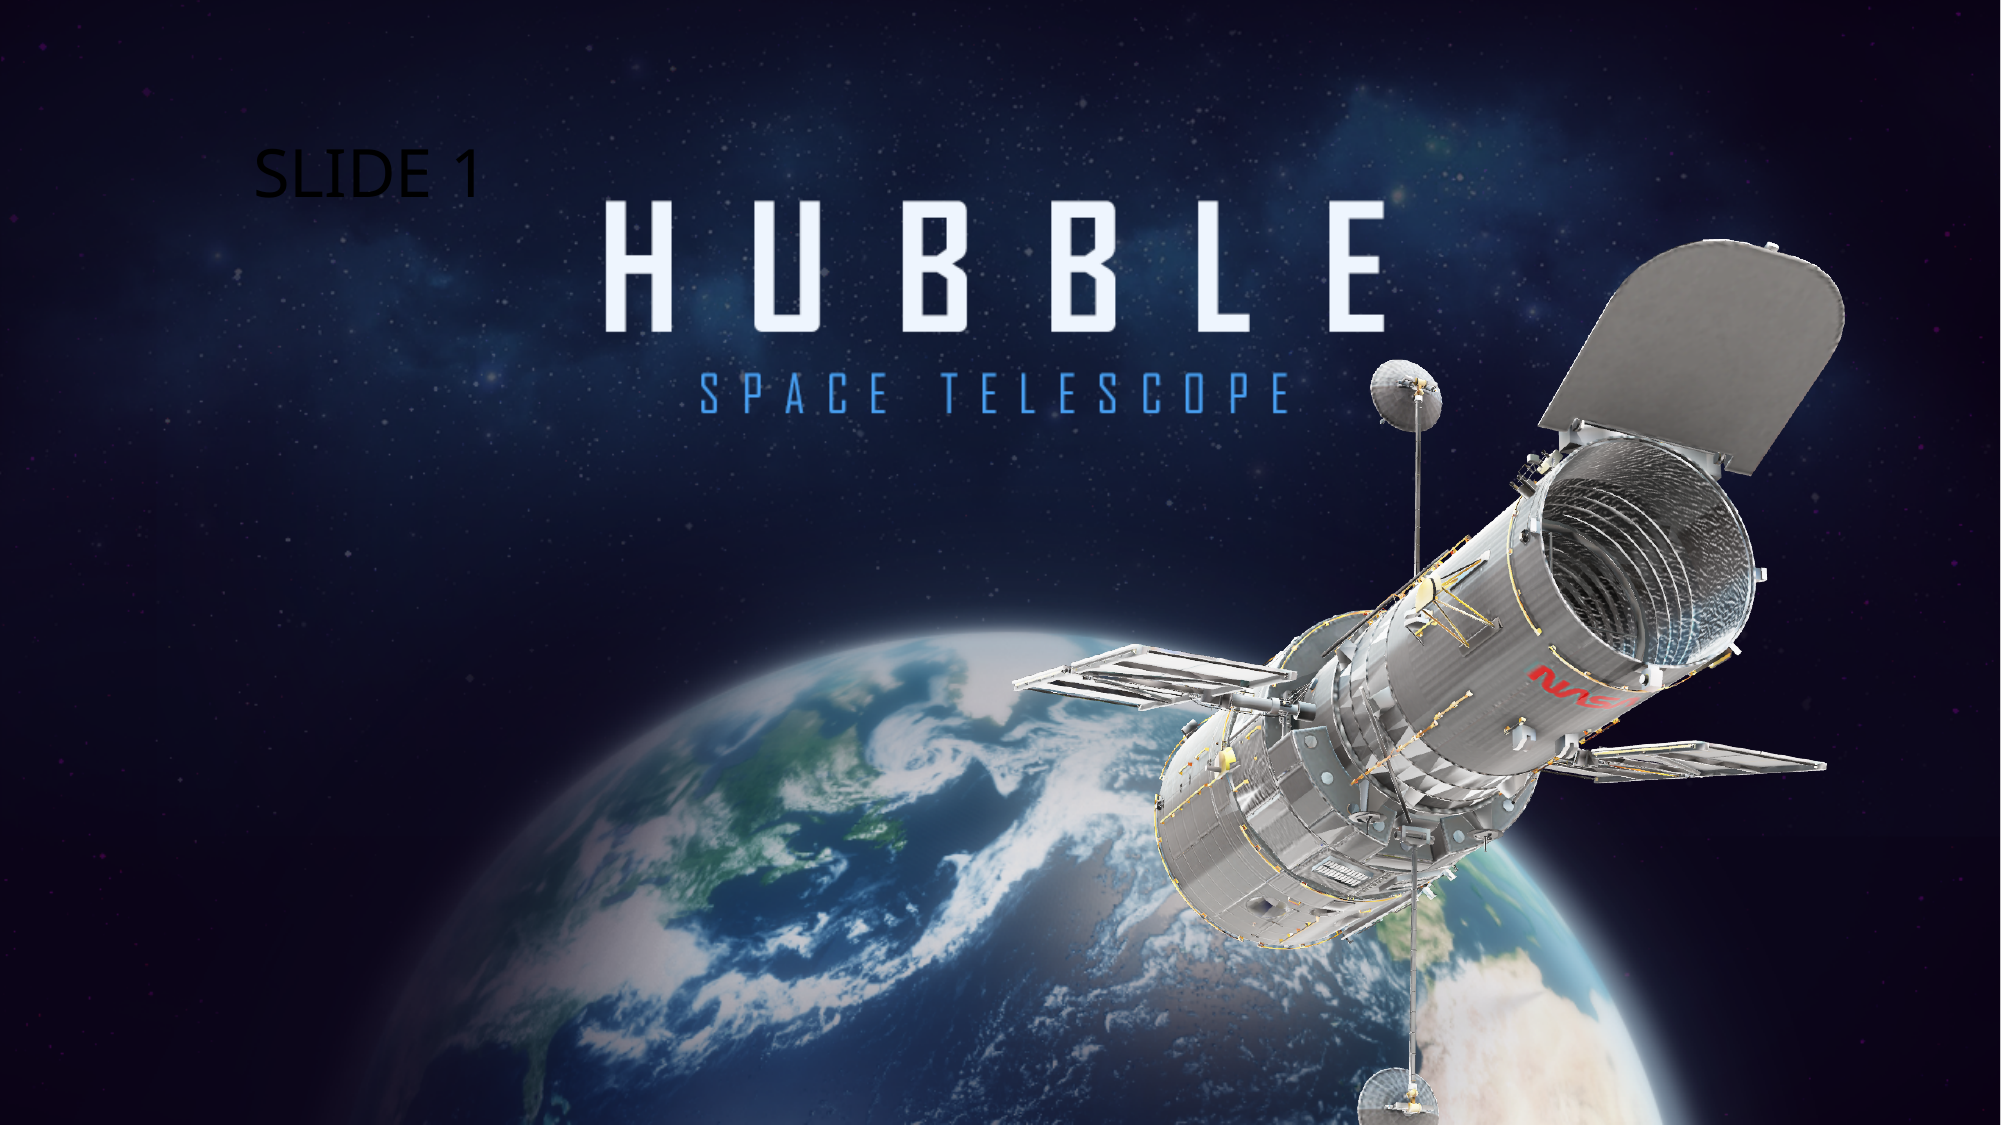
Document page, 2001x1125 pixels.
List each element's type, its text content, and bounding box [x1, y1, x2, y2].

title Slide 1 [238, 131, 713, 305]
picture [0, 0, 2000, 1125]
